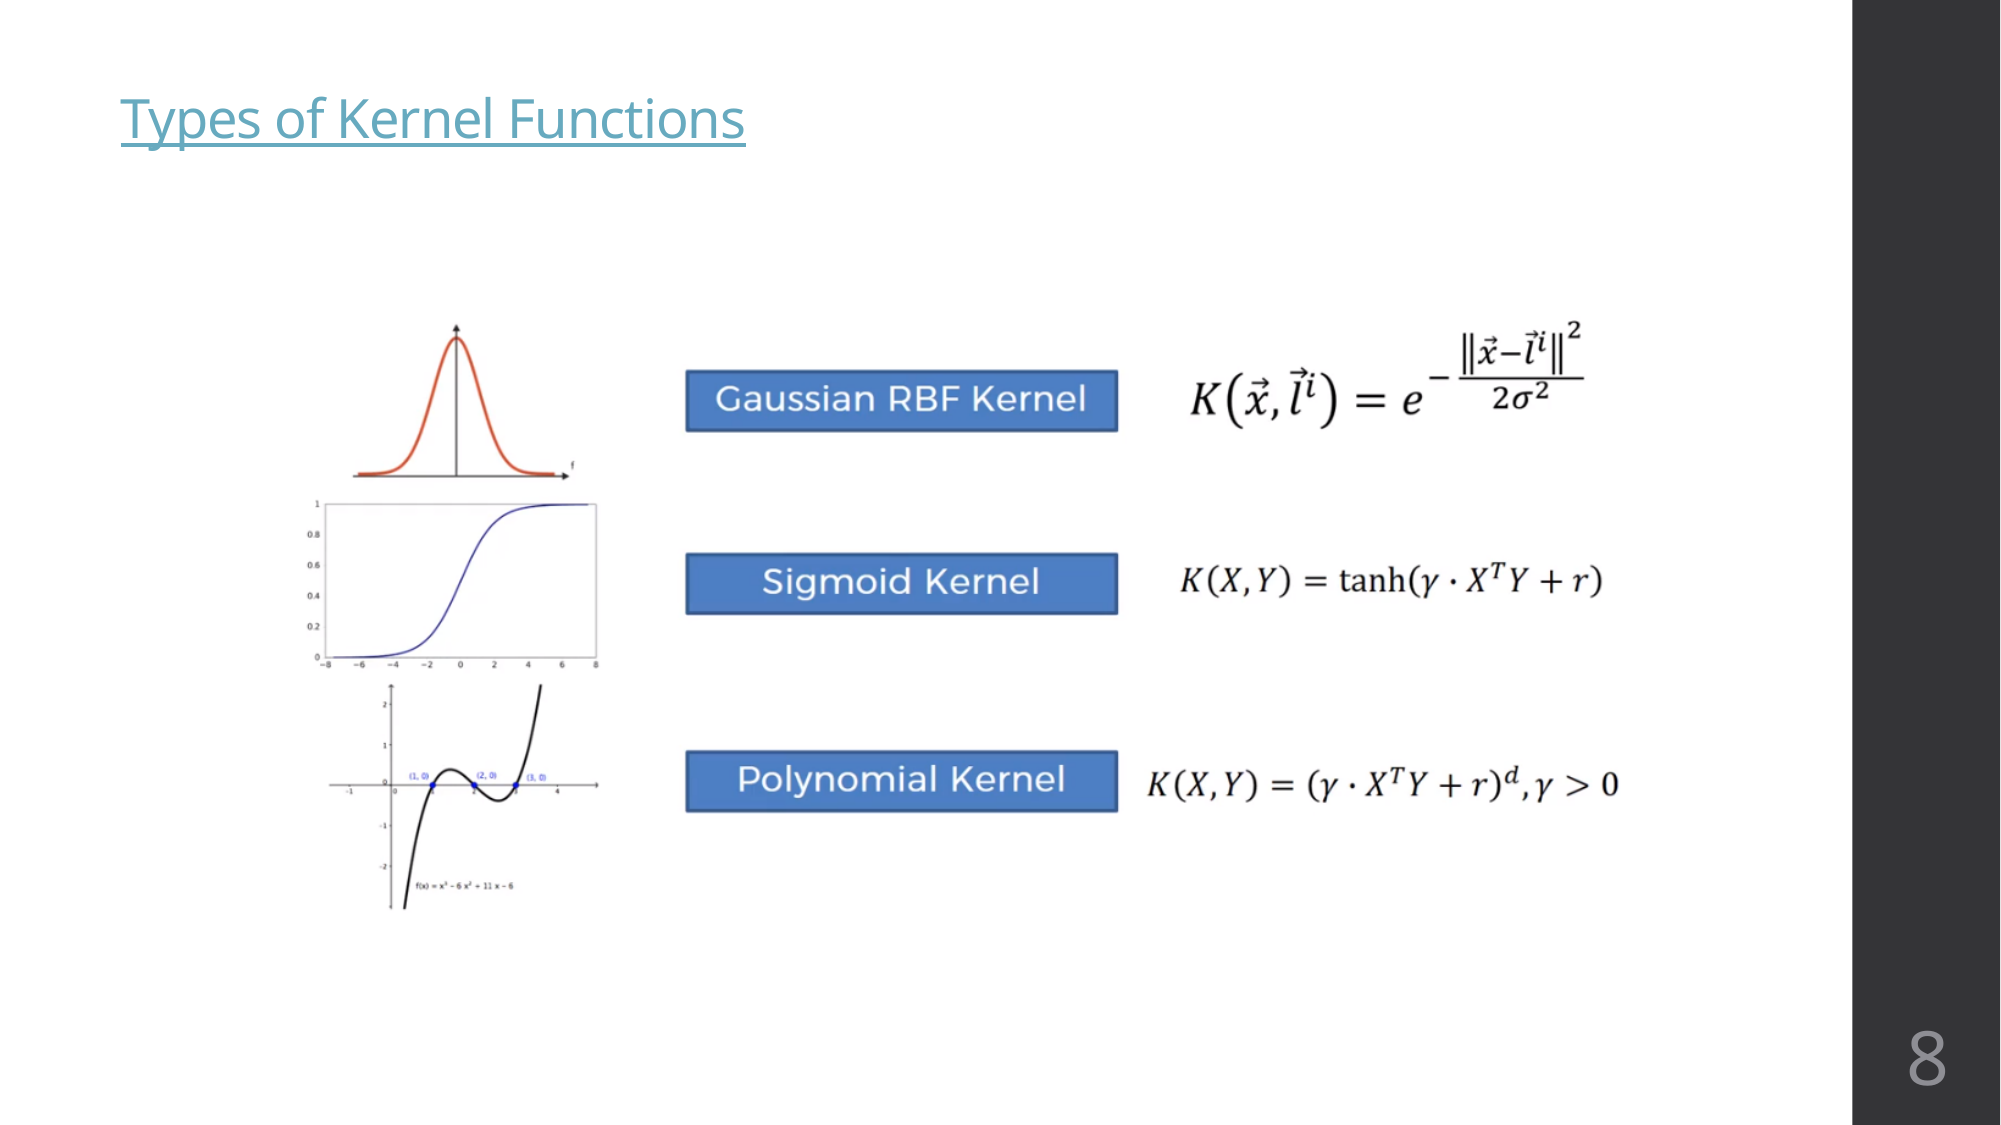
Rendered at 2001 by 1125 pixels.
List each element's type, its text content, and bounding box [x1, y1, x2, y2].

title Types of Kernel Functions [105, 62, 962, 160]
slide_number 8 [1852, 1012, 2000, 1110]
picture [236, 310, 1621, 914]
